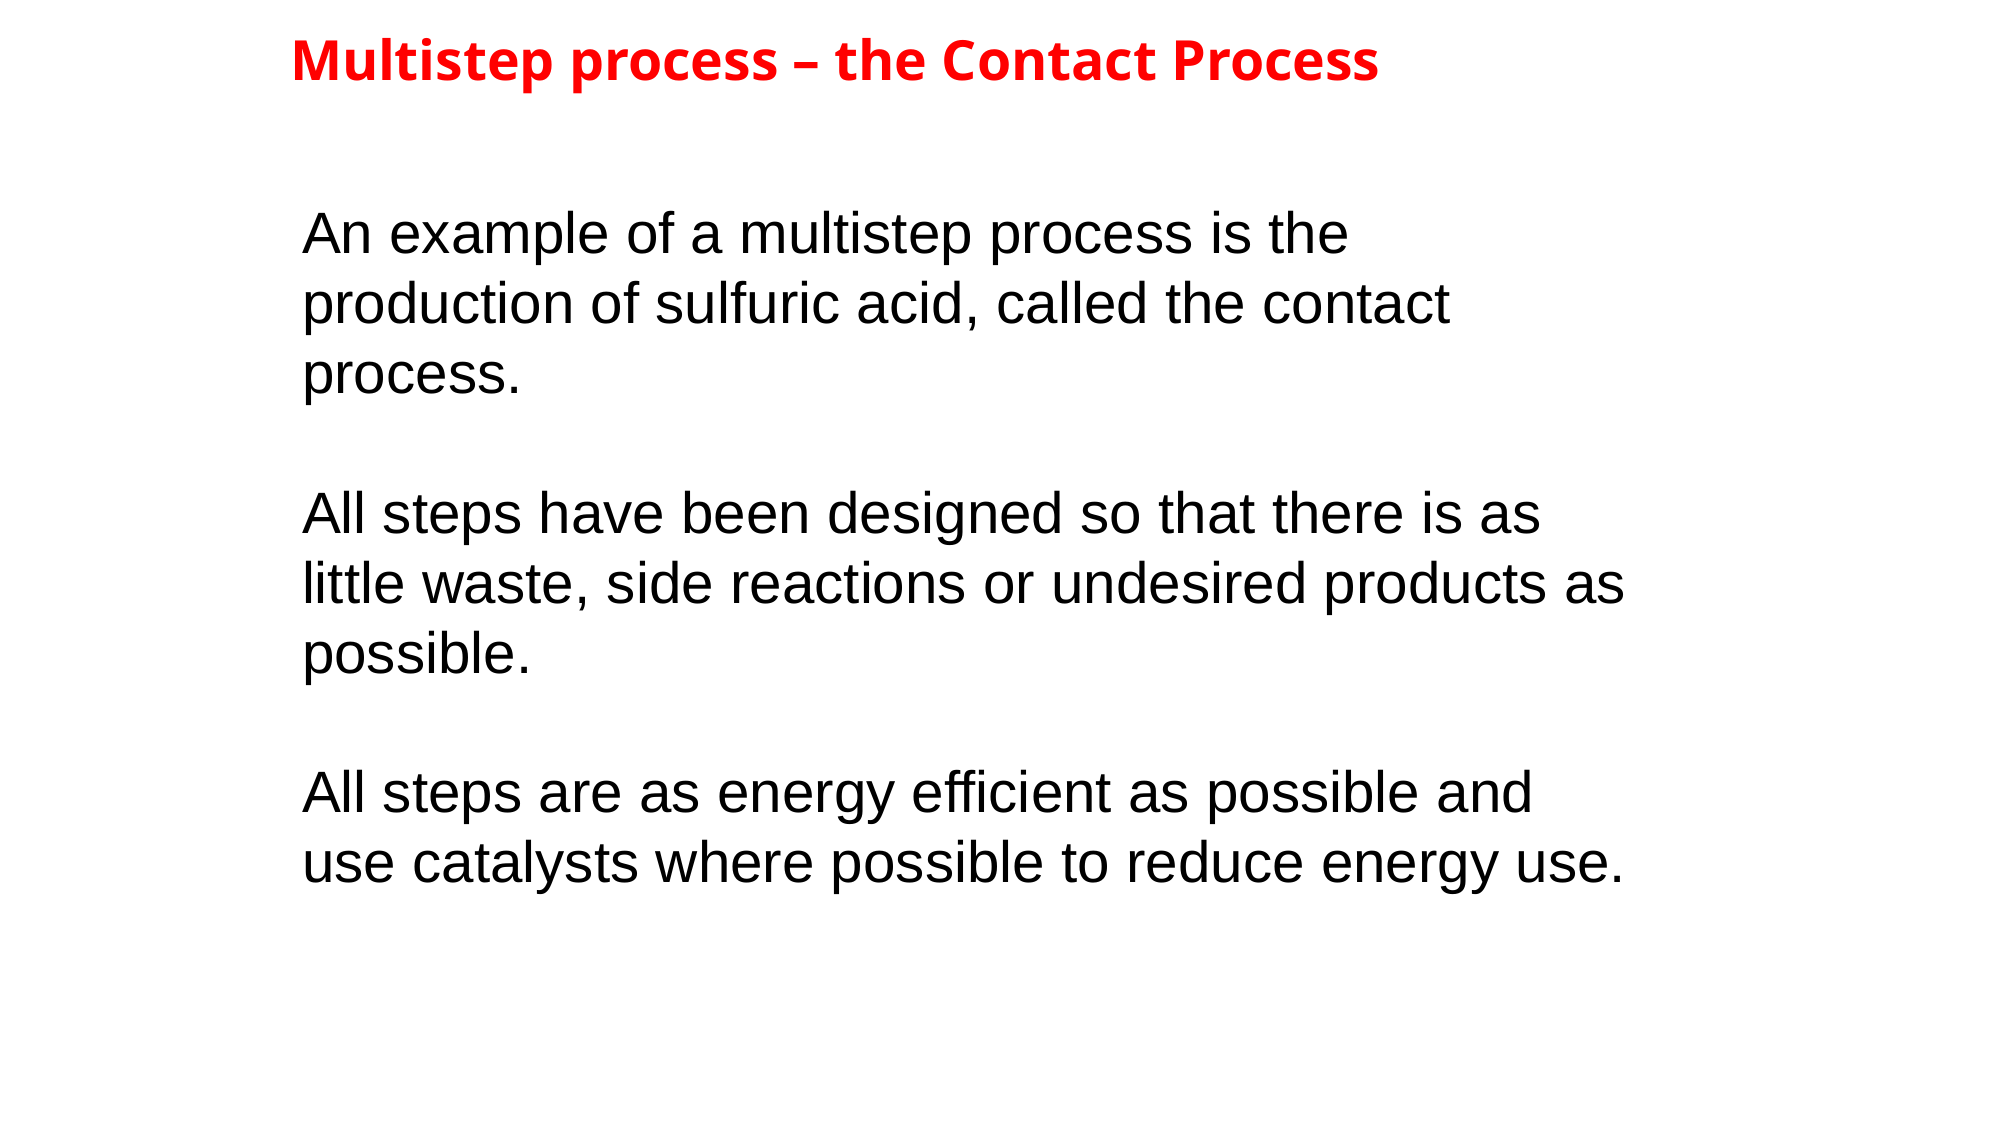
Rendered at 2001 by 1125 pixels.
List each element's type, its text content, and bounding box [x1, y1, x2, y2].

title Multistep process – the Contact Process [275, 24, 1663, 100]
text_box An example of a multistep process is the production of sulfuric acid, called the contact process. All steps have been designed so that there is as little waste, side reactions or undesired products as possible. All steps are as energy efficient as possible and use catalysts where possible to reduce energy use. [287, 187, 1650, 902]
